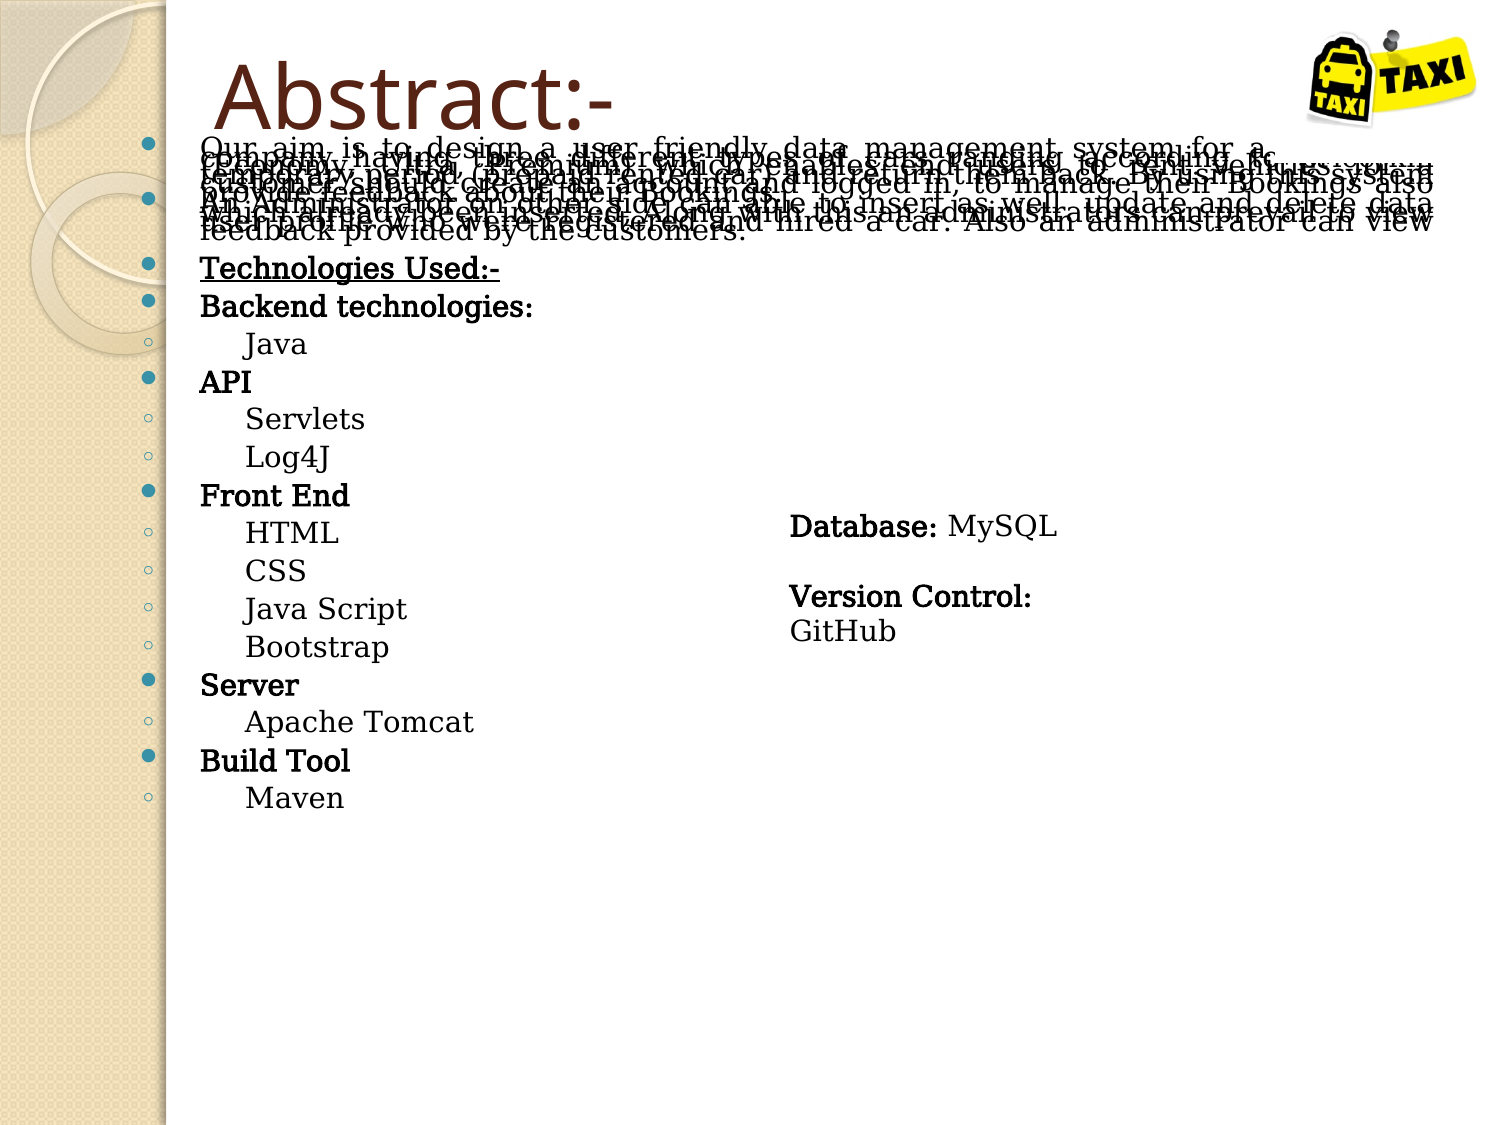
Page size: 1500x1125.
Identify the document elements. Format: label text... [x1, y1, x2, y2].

text_box Database: MySQL Version Control: GitHub [774, 499, 1163, 655]
picture [1274, 0, 1500, 163]
list Our aim is to design a user friendly data management system for a car rental company having three different types of cars ranging according to price/km (Economy, Ultra, Premium) which enables end users to rent vehicles for a temporary period (prepaid rented car) and return them back. By using this system customer should create an account and logged in, to manage their Bookings also provide feedback about their Bookings. An Administrator on other side can able to insert as well update and delete data which already been inserted, Along with this an administrators can prevail to view user profile who were registered and hired a car. Also an administrator can view feedback provided by the customers. Technologies Used:- Backend technologies: Java API Servlets Log4J Front End HTML CSS Java Script Bootstrap Server Apache Tomcat Build Tool Maven [125, 137, 1450, 925]
title Abstract:- [200, 0, 1270, 137]
